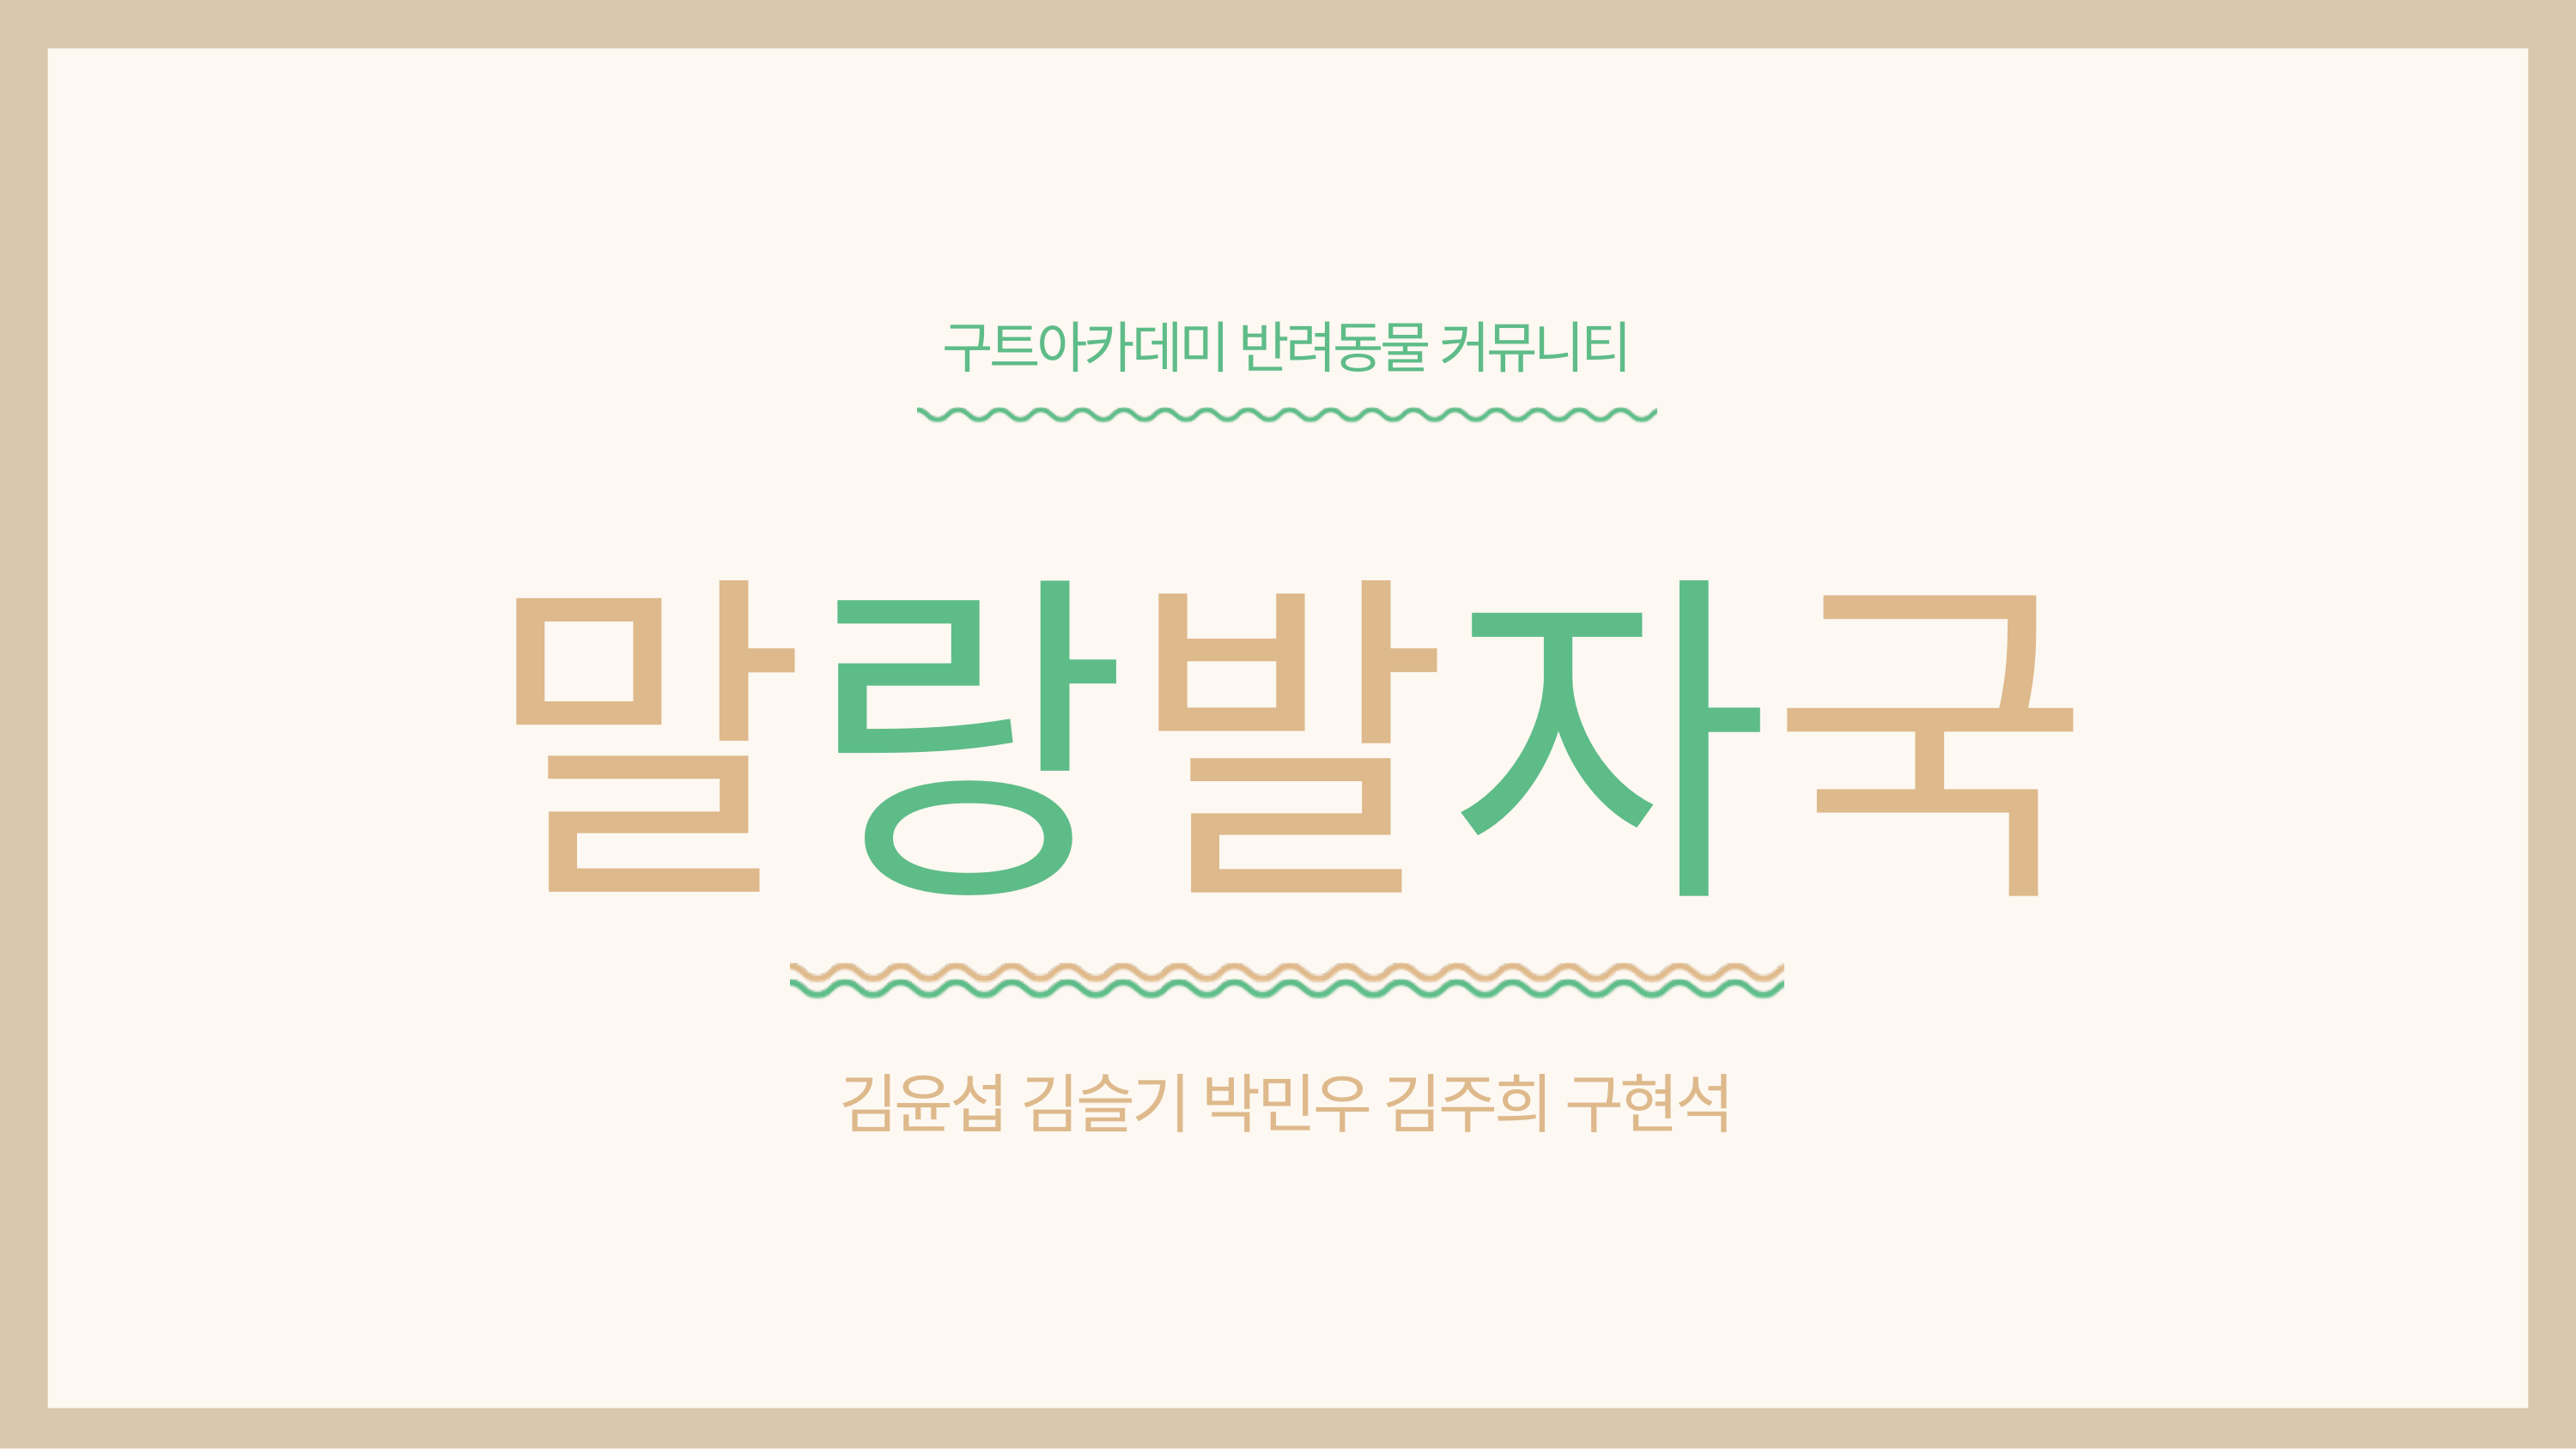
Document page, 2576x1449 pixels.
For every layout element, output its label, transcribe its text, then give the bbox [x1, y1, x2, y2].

picture [917, 407, 1657, 424]
text_box 구트아카데미 반려동물 커뮤니티 [811, 291, 1763, 369]
picture [790, 962, 1784, 1001]
text_box 말랑발자국 [443, 384, 2135, 875]
text_box 김윤섭 김슬기 박민우 김주희 구현석 [811, 1044, 1763, 1122]
